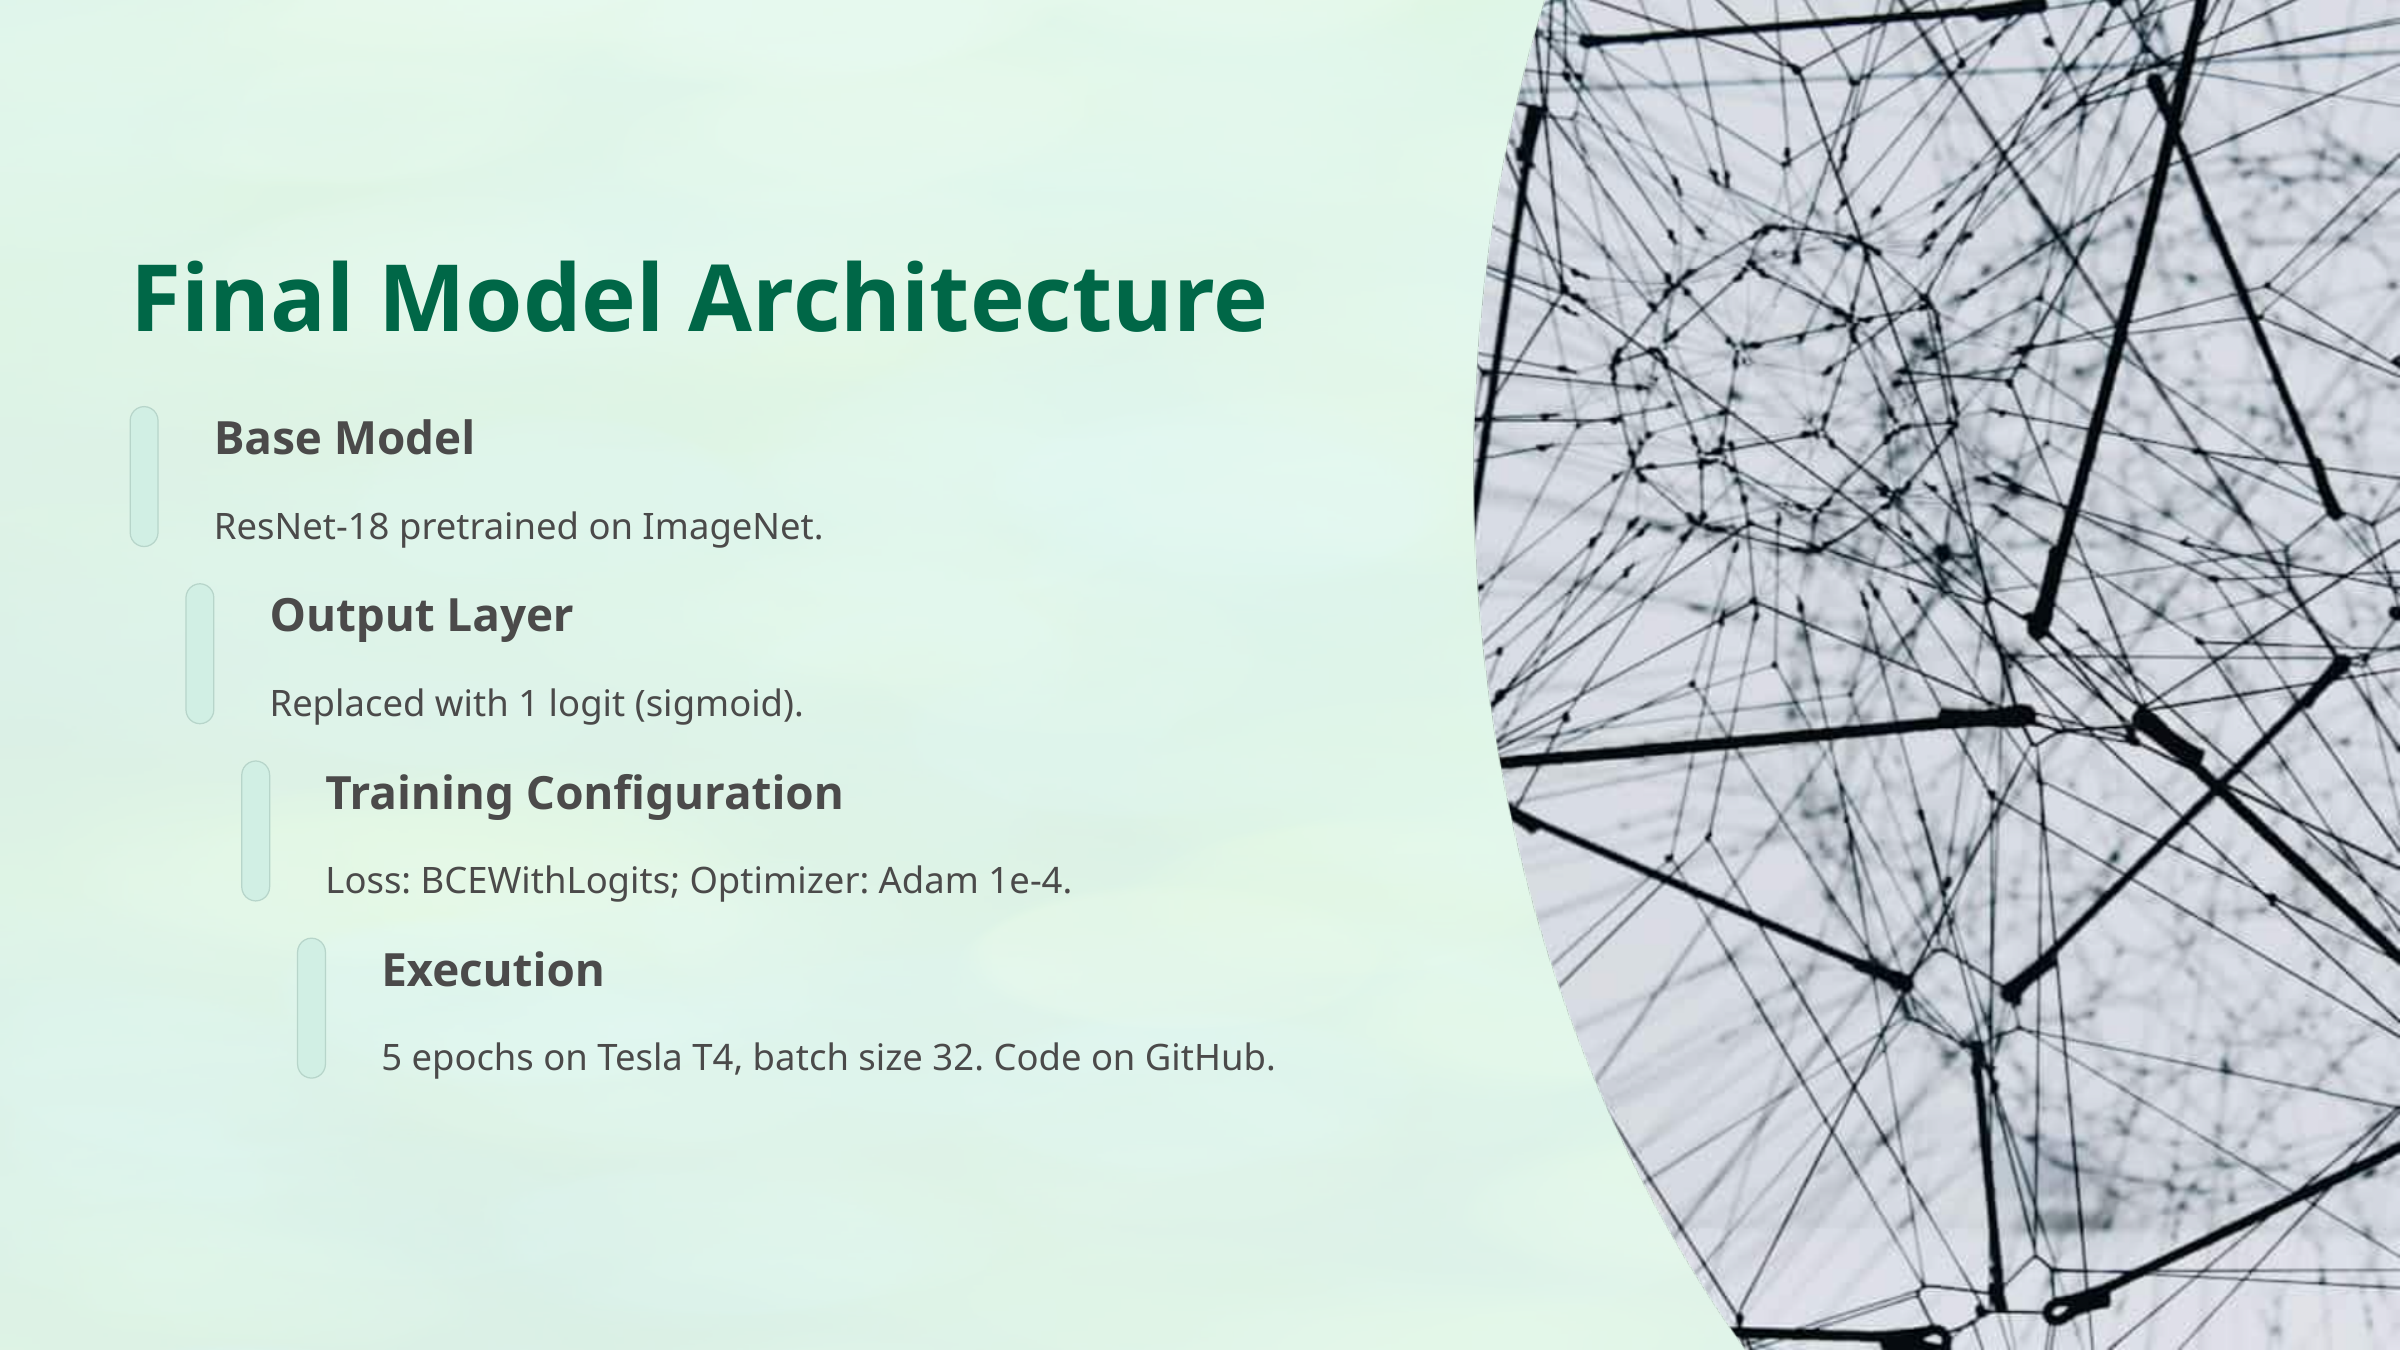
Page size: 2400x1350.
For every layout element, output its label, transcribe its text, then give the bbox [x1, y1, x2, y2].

text_box Output Layer [269, 583, 735, 642]
text_box [241, 760, 270, 901]
text_box [130, 406, 159, 547]
text_box Training Configuration [325, 760, 875, 820]
text_box [297, 938, 326, 1079]
text_box ResNet-18 pretrained on ImageNet. [213, 487, 1370, 547]
text_box Replaced with 1 logit (sigmoid). [269, 664, 1370, 724]
text_box Base Model [213, 406, 679, 465]
text_box Loss: BCEWithLogits; Optimizer: Adam 1e-4. [325, 841, 1370, 901]
text_box 5 epochs on Tesla T4, batch size 32. Code on GitHub. [381, 1018, 1370, 1079]
text_box Final Model Architecture [130, 234, 1313, 351]
text_box [185, 583, 214, 724]
text_box Execution [381, 938, 847, 997]
picture [1454, 0, 2400, 1350]
